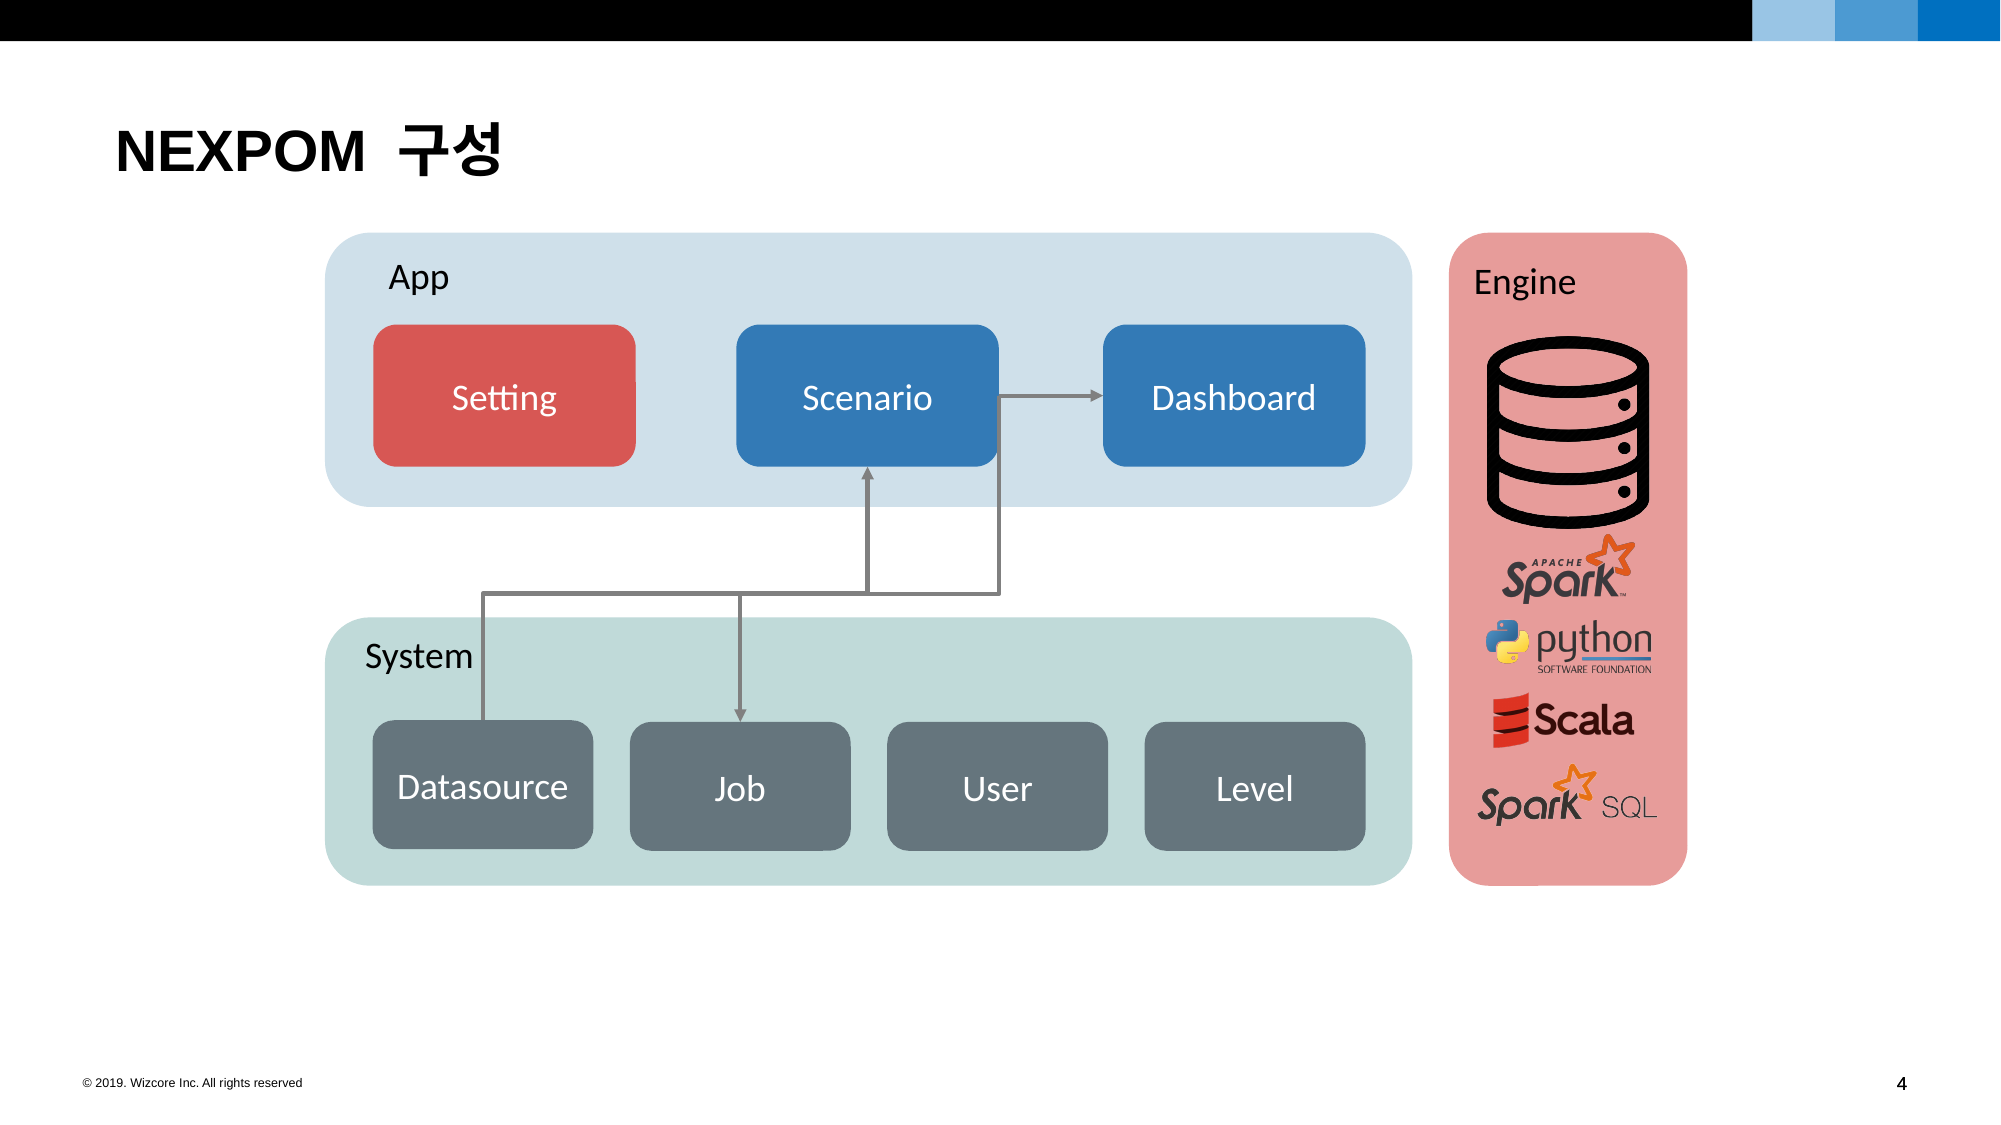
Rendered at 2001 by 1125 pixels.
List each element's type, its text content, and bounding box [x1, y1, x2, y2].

text_box NEXPOM 구성 [112, 109, 1788, 183]
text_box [548, 400, 803, 787]
footer © 2019. Wizcore Inc. All rights reserved [80, 1074, 530, 1091]
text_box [740, 395, 1000, 723]
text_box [1448, 232, 1688, 886]
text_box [324, 232, 1413, 508]
slide_number 4 [1892, 1071, 1922, 1097]
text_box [324, 617, 1413, 886]
